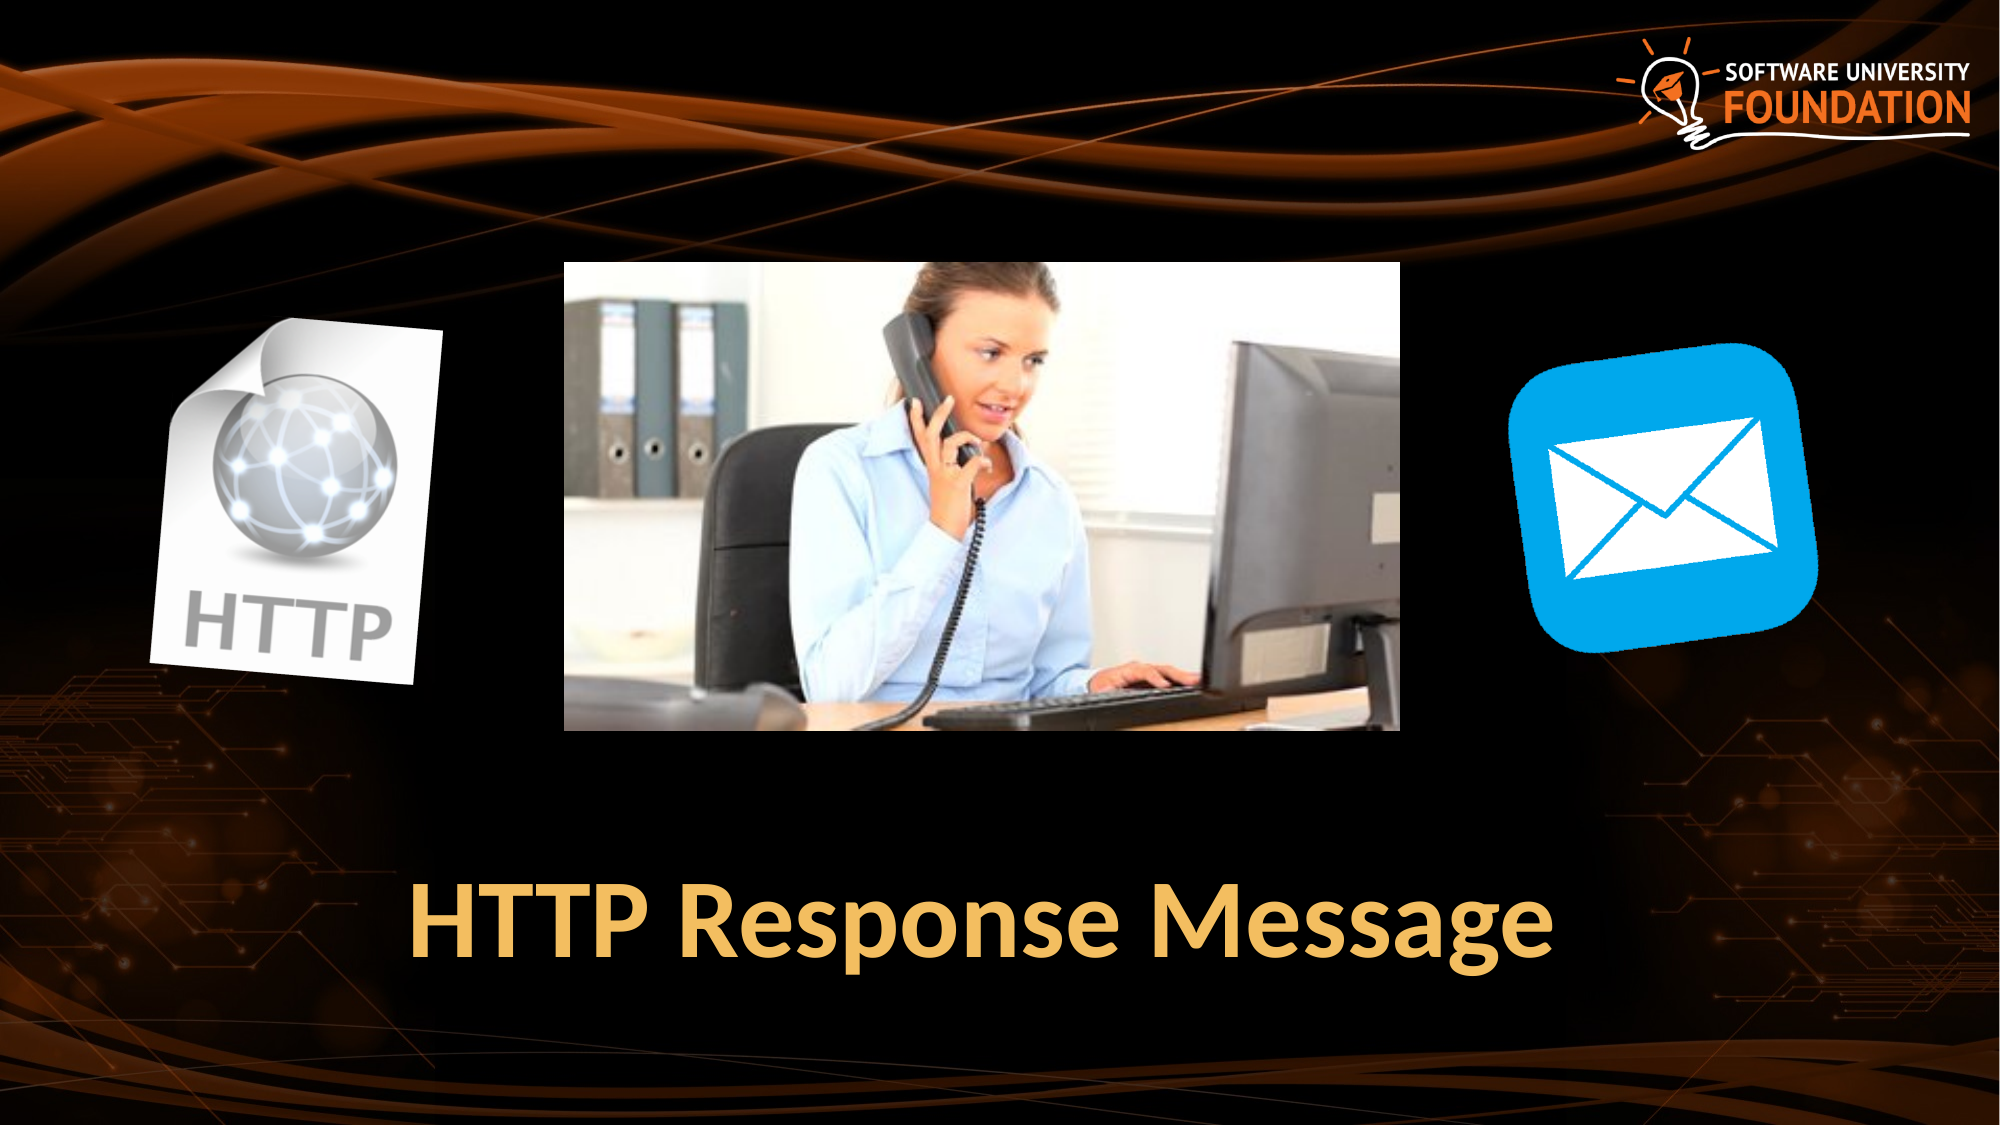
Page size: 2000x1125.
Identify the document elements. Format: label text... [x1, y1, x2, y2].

title HTTP Response Message [249, 852, 1716, 988]
picture [0, 0, 2000, 1125]
